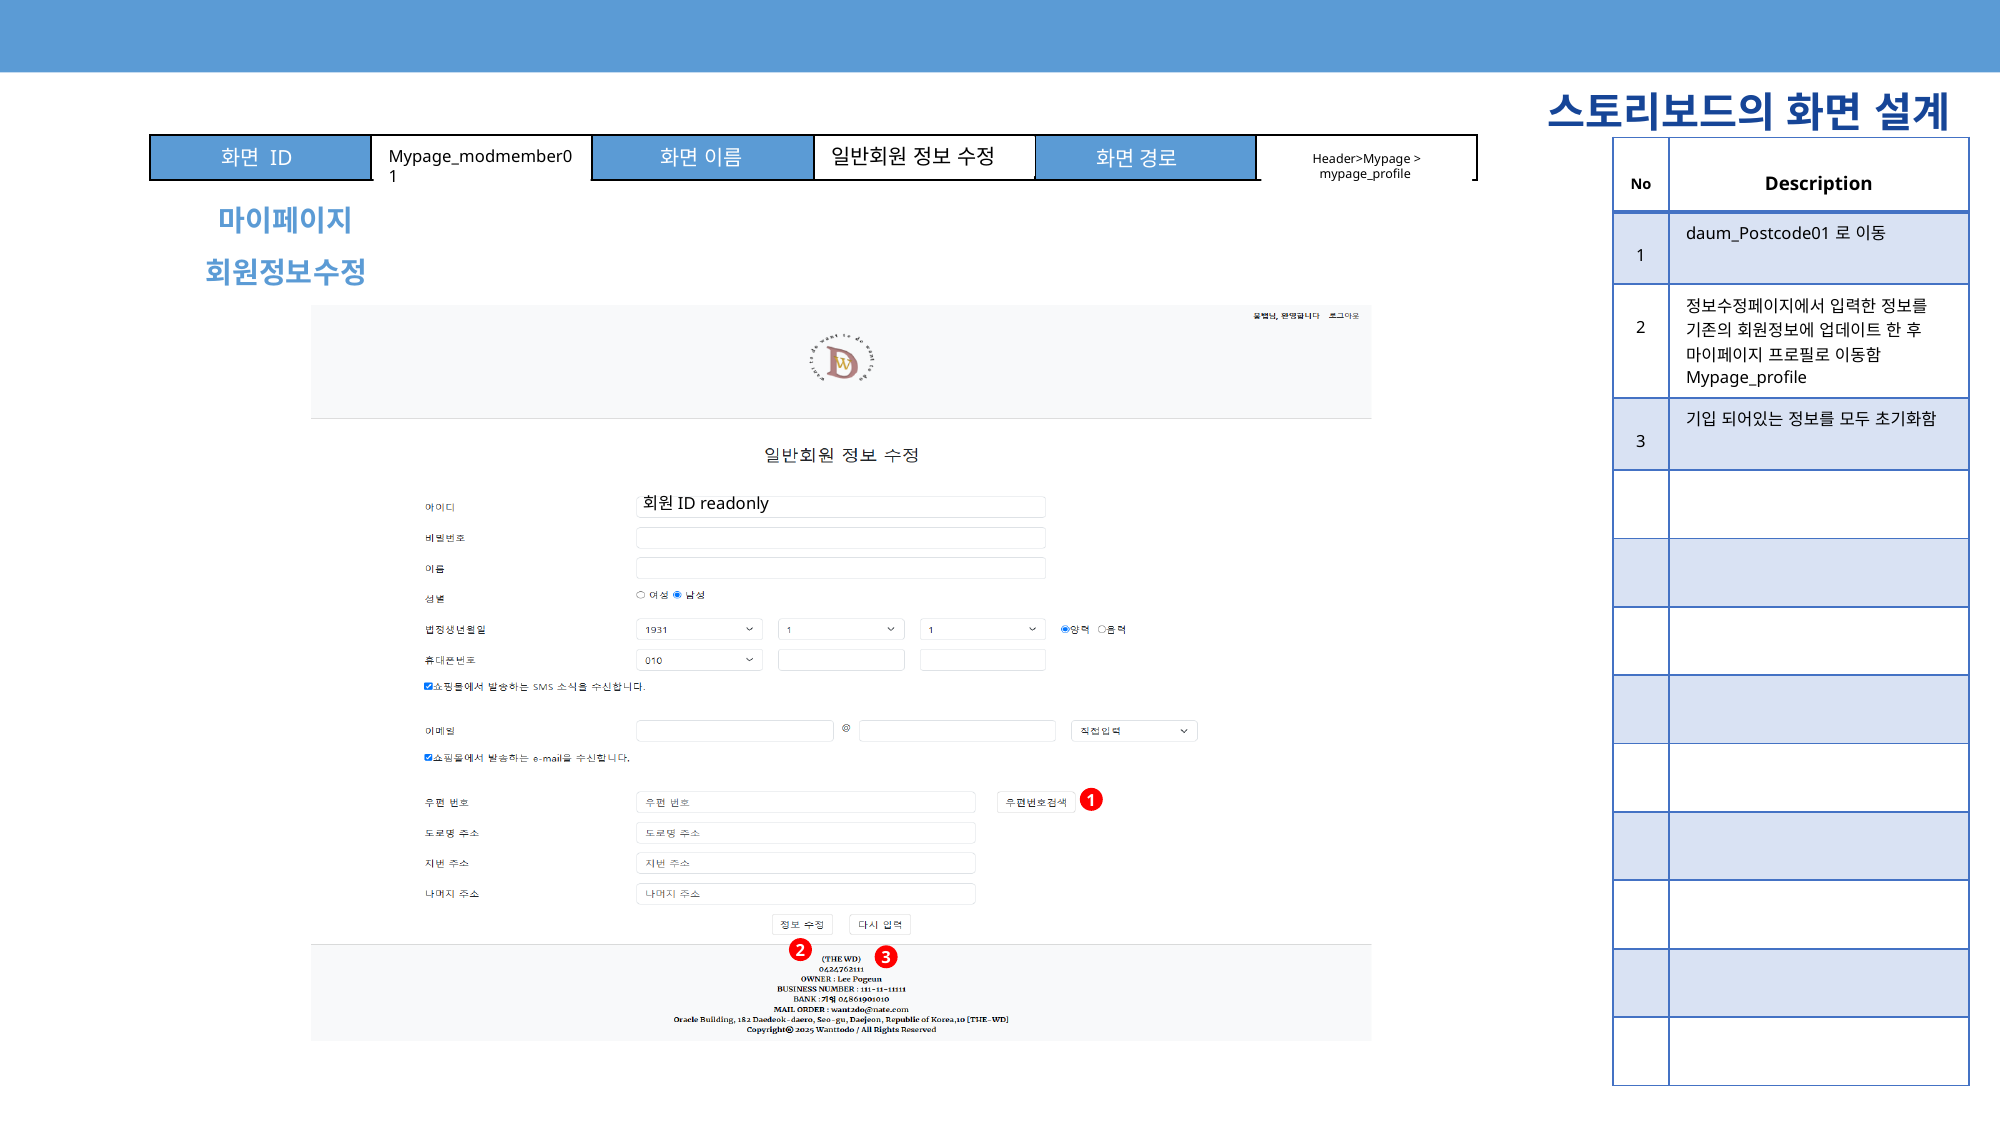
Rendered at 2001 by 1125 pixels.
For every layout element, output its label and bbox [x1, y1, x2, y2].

table_cell [1614, 1018, 1668, 1085]
table_cell [1614, 399, 1668, 469]
table_cell [1670, 214, 1968, 283]
table_cell [1670, 676, 1968, 743]
text_box [143, 199, 429, 265]
table_header [1670, 144, 1968, 210]
title [1530, 72, 1968, 144]
table_cell [1670, 471, 1968, 538]
table_cell [1670, 950, 1968, 1016]
table_cell [1614, 608, 1668, 674]
table_cell [1614, 881, 1668, 948]
table_cell [1614, 539, 1668, 606]
table_cell [1670, 744, 1968, 811]
table_cell [1614, 950, 1668, 1016]
table_cell [1614, 744, 1668, 811]
table_cell [1670, 285, 1968, 397]
table_cell [1670, 813, 1968, 879]
table_cell [1614, 813, 1668, 879]
table_cell [1614, 285, 1668, 397]
table_cell [1614, 676, 1668, 743]
table_header [1614, 144, 1668, 210]
table_cell [1670, 881, 1968, 948]
picture [311, 305, 1381, 1041]
text_box [0, 0, 2000, 73]
table_cell [1614, 214, 1668, 283]
table_cell [1670, 399, 1968, 469]
table_cell [1670, 1018, 1968, 1085]
table_cell [1614, 471, 1668, 538]
table_cell [1670, 608, 1968, 674]
text_box [149, 134, 1478, 189]
table_cell [1670, 539, 1968, 606]
